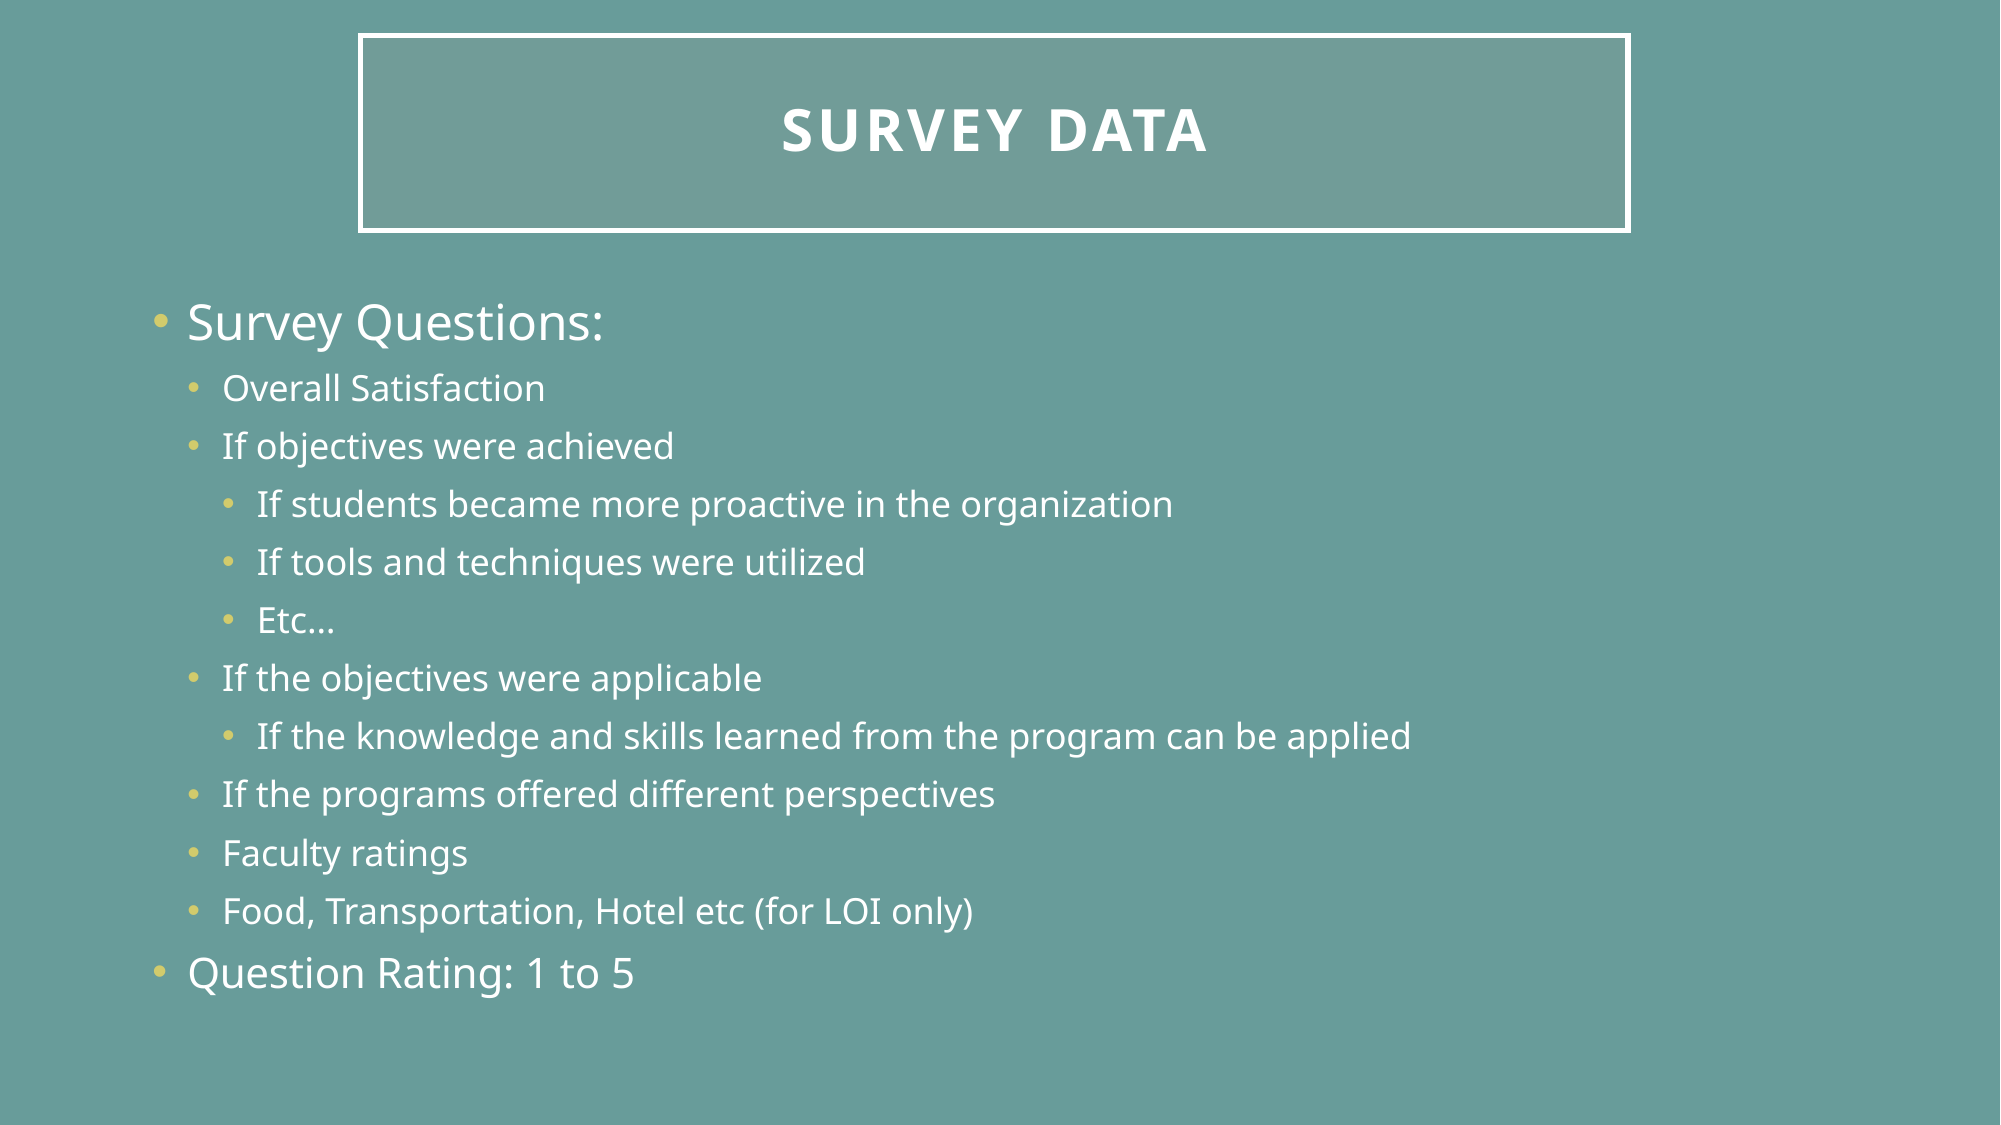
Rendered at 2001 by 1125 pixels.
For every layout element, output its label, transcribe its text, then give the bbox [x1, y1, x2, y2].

list Survey Questions: Overall Satisfaction If objectives were achieved If students became more proactive in the organization If tools and techniques were utilized Etc… If the objectives were applicable If the knowledge and skills learned from the program can be applied If the programs offered different perspectives Faculty ratings Food, Transportation, Hotel etc (for LOI only) Question Rating: 1 to 5 [137, 283, 1850, 1014]
title Survey Data [358, 33, 1631, 233]
